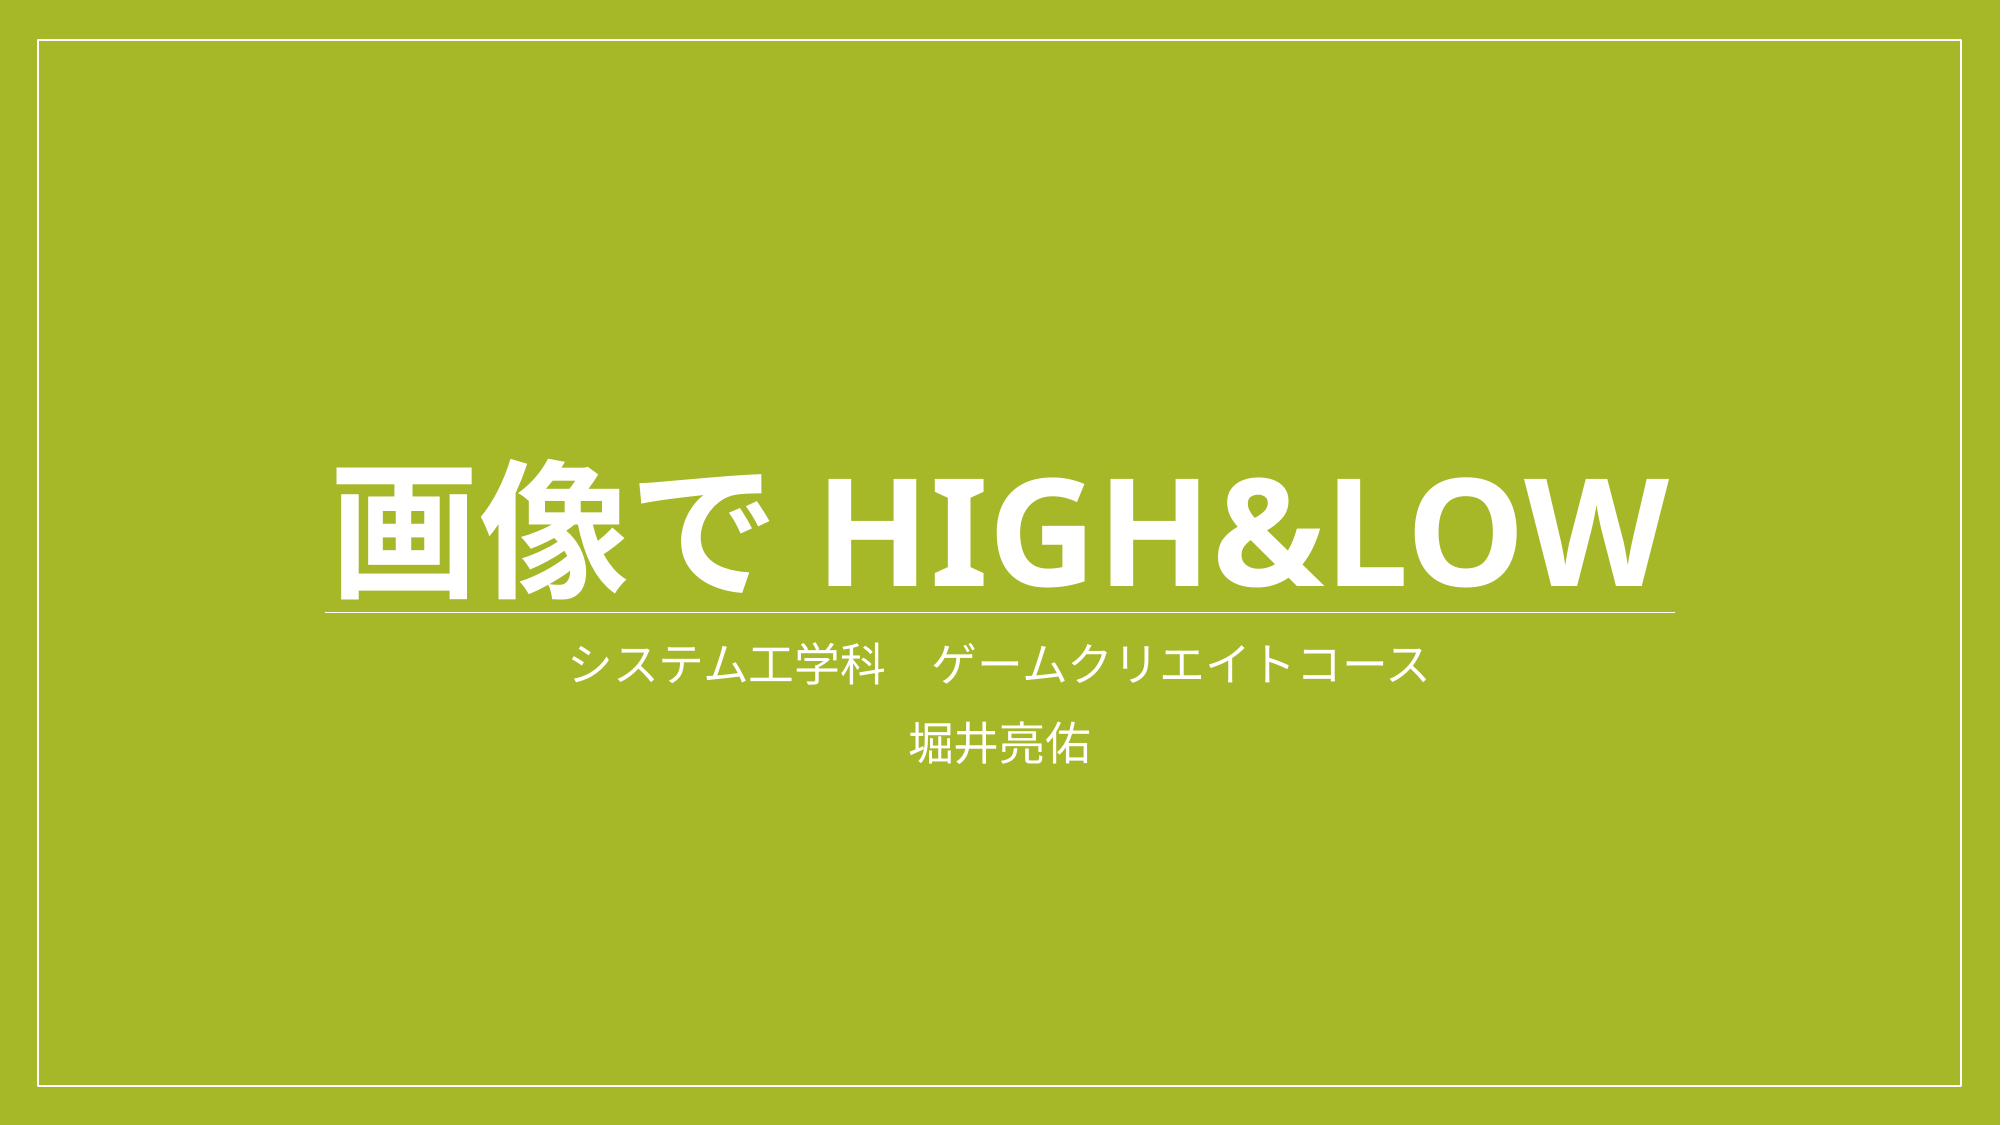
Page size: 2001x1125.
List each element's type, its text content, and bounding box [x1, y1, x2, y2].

title 画像でHIGH&LOW [182, 144, 1818, 625]
subtitle システム工学科 ゲームクリエイトコース 堀井亮佑 [280, 634, 1719, 863]
